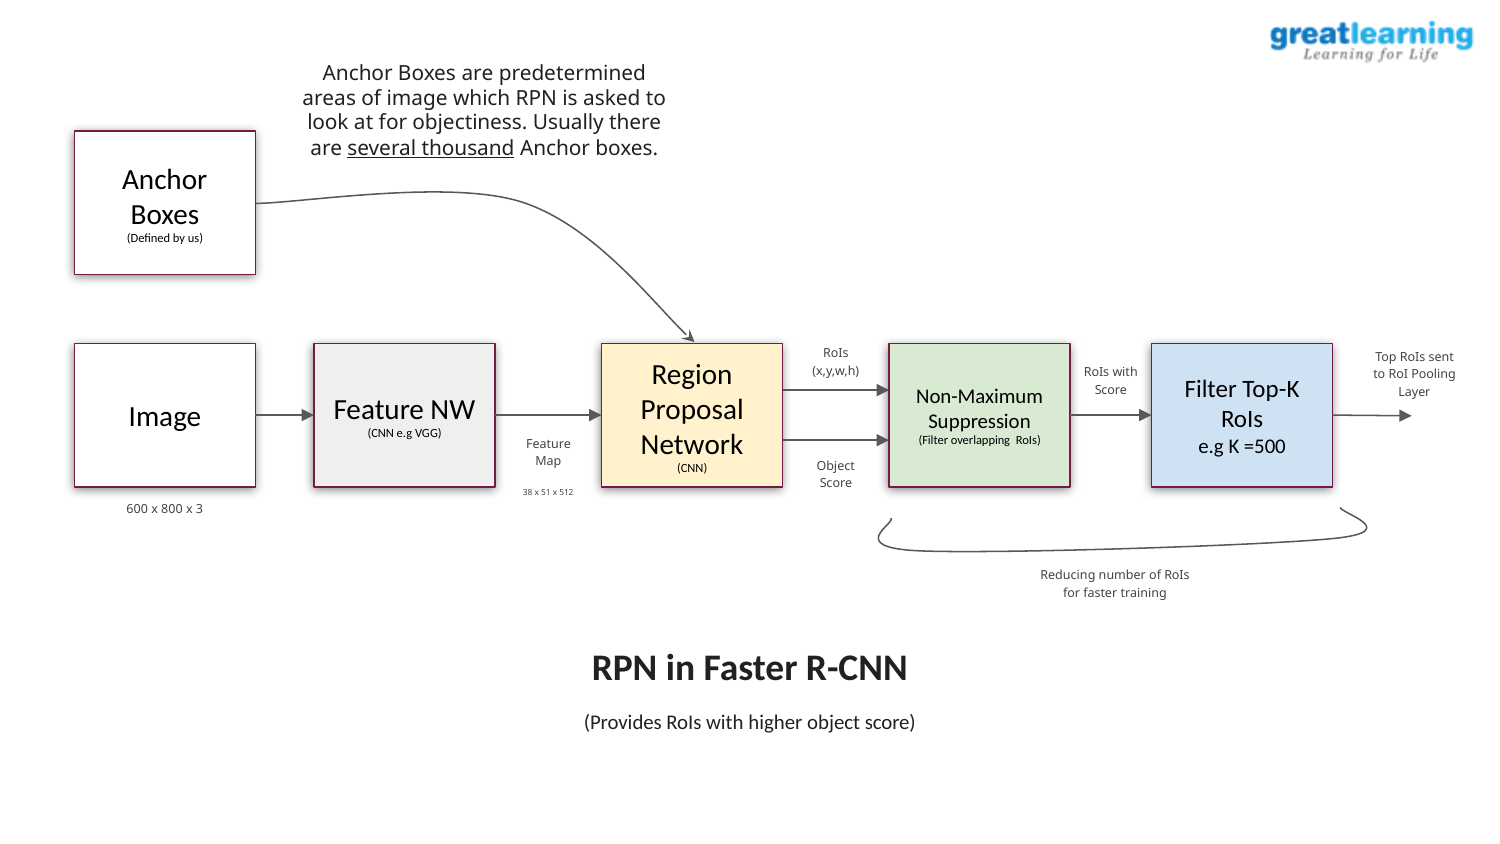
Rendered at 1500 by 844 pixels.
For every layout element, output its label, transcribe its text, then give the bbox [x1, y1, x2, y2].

text_box Feature Map 38 x 51 x 512 [504, 427, 593, 503]
text_box Anchor Boxes (Defined by us) [74, 130, 256, 275]
text_box Region Proposal Network (CNN) [601, 343, 783, 487]
text_box Anchor Boxes are predetermined areas of image which RPN is asked to look at for objectiness. Usually there are several thousand Anchor boxes. [286, 2, 682, 216]
text_box RoIs with Score [1066, 343, 1155, 416]
text_box RoIs (x,y,w,h) [791, 330, 880, 389]
text_box Image [74, 343, 256, 477]
text_box Feature NW (CNN e.g VGG) [313, 343, 496, 487]
text_box Top RoIs sent to RoI Pooling Layer [1357, 342, 1472, 403]
text_box [295, 216, 695, 343]
text_box [878, 507, 1367, 552]
text_box [256, 201, 286, 213]
text_box Object Score [791, 448, 880, 503]
text_box Filter Top-K RoIs e.g K =500 [1151, 343, 1333, 487]
picture [1270, 20, 1474, 63]
text_box Reducing number of RoIs for faster training [1024, 552, 1206, 613]
text_box 600 x 800 x 3 [74, 477, 256, 538]
text_box RPN in Faster R-CNN (Provides RoIs with higher object score) [424, 582, 1076, 795]
text_box Non-Maximum Suppression (Filter overlapping RoIs) [889, 343, 1071, 487]
